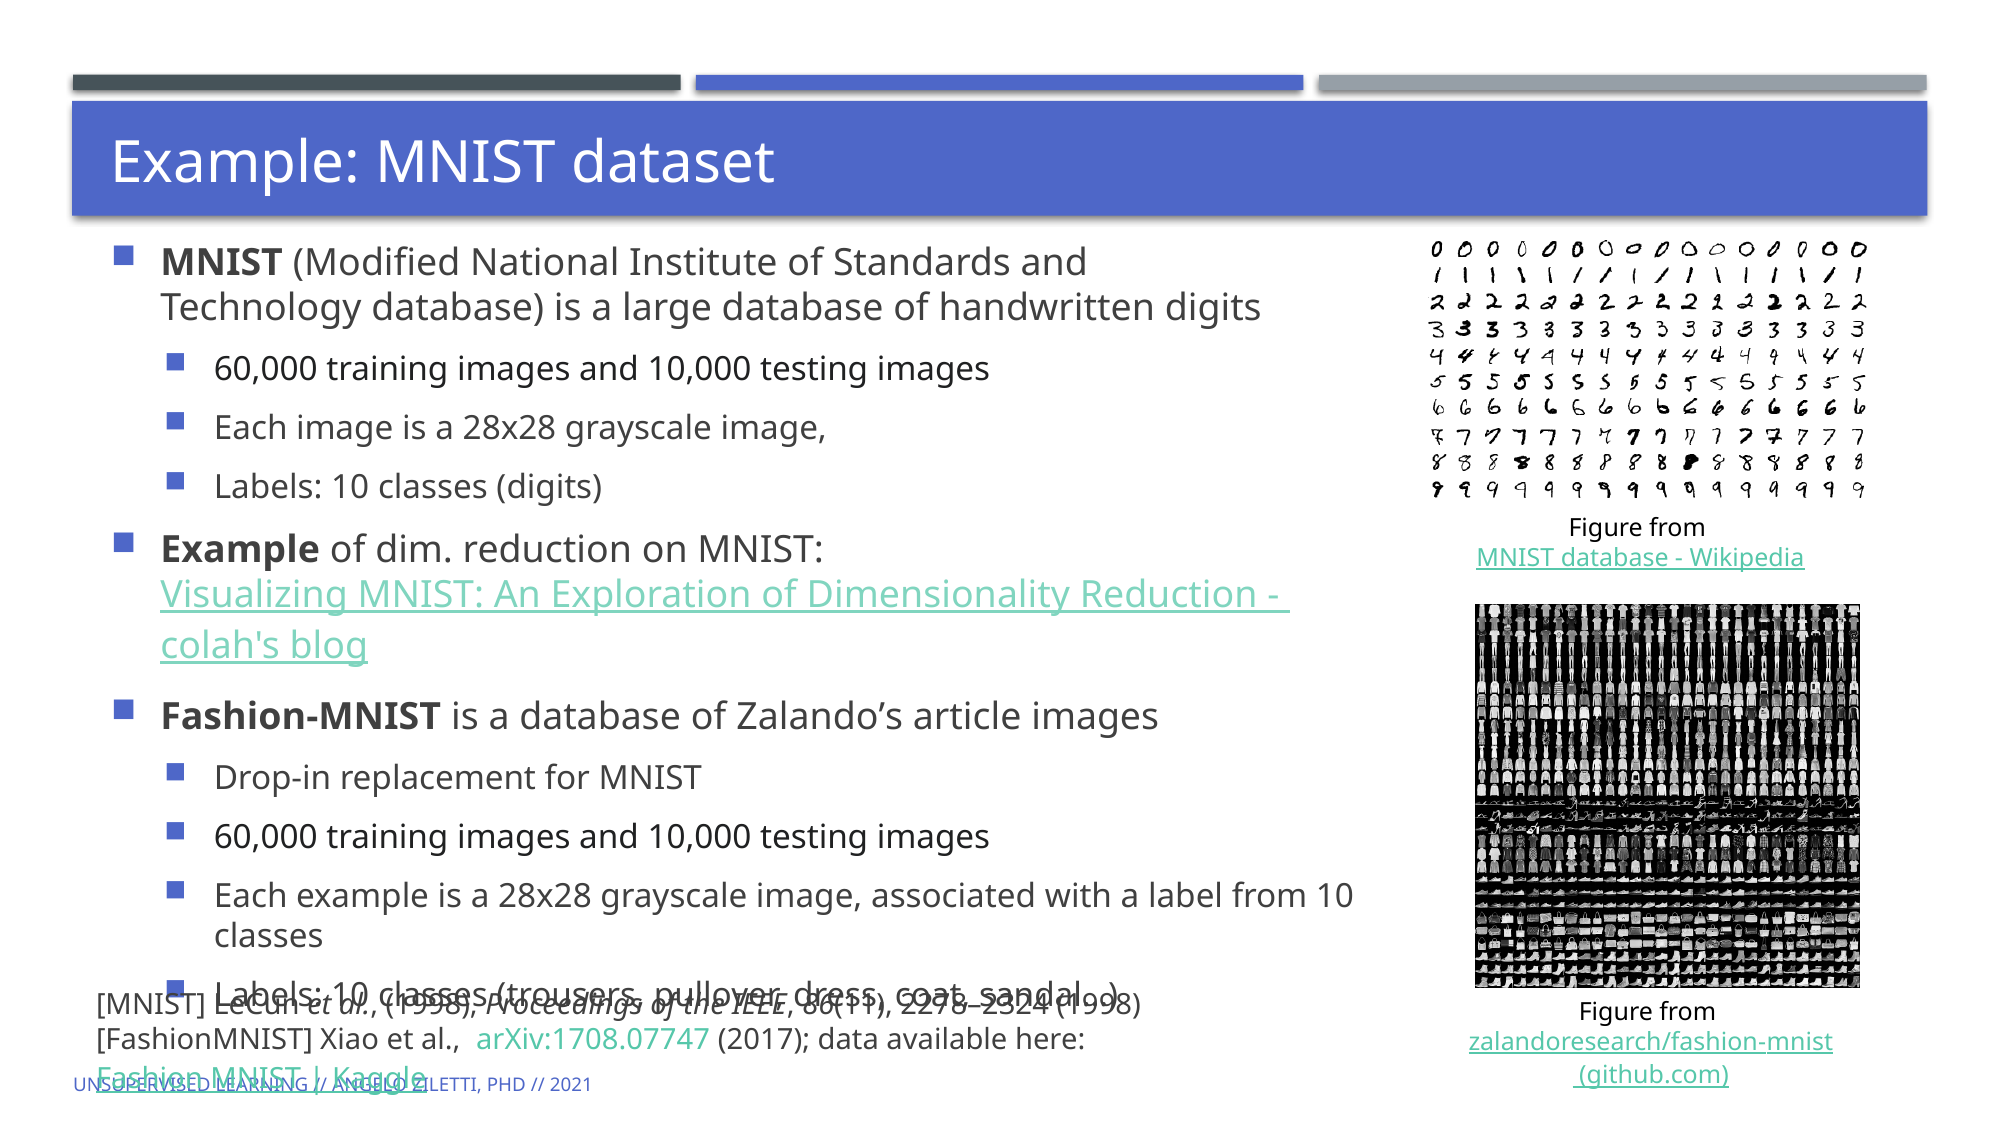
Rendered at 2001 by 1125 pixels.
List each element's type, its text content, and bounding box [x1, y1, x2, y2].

text_box [MNIST] LeCun et al., (1998), Proceedings of the IEEE, 86(11), 2278–2324 (1998) [FashionMNIST] Xiao et al., arXiv:1708.07747 (2017); data available here: Fashion MNIST | Kaggle [81, 977, 1405, 1107]
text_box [1403, 229, 1878, 580]
list MNIST (Modified National Institute of Standards and Technology database) is a large database of handwritten digits 60,000 training images and 10,000 testing images Each image is a 28x28 grayscale image, Labels: 10 classes (digits) Example of dim. reduction on MNIST: Visualizing MNIST: An Exploration of Dimensionality Reduction - colah's blog Fashion-MNIST is a database of Zalando’s article images Drop-in replacement for MNIST 60,000 training images and 10,000 testing images Each example is a 28x28 grayscale image, associated with a label from 10 classes Labels: 10 classes (trousers, pullover, dress, coat, sandal…) [95, 230, 1405, 962]
title Example: MNIST dataset [95, 115, 1905, 203]
footer Unsupervised learning // Angelo Ziletti, PhD // 2021 [58, 1053, 1177, 1114]
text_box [1441, 603, 1860, 1064]
